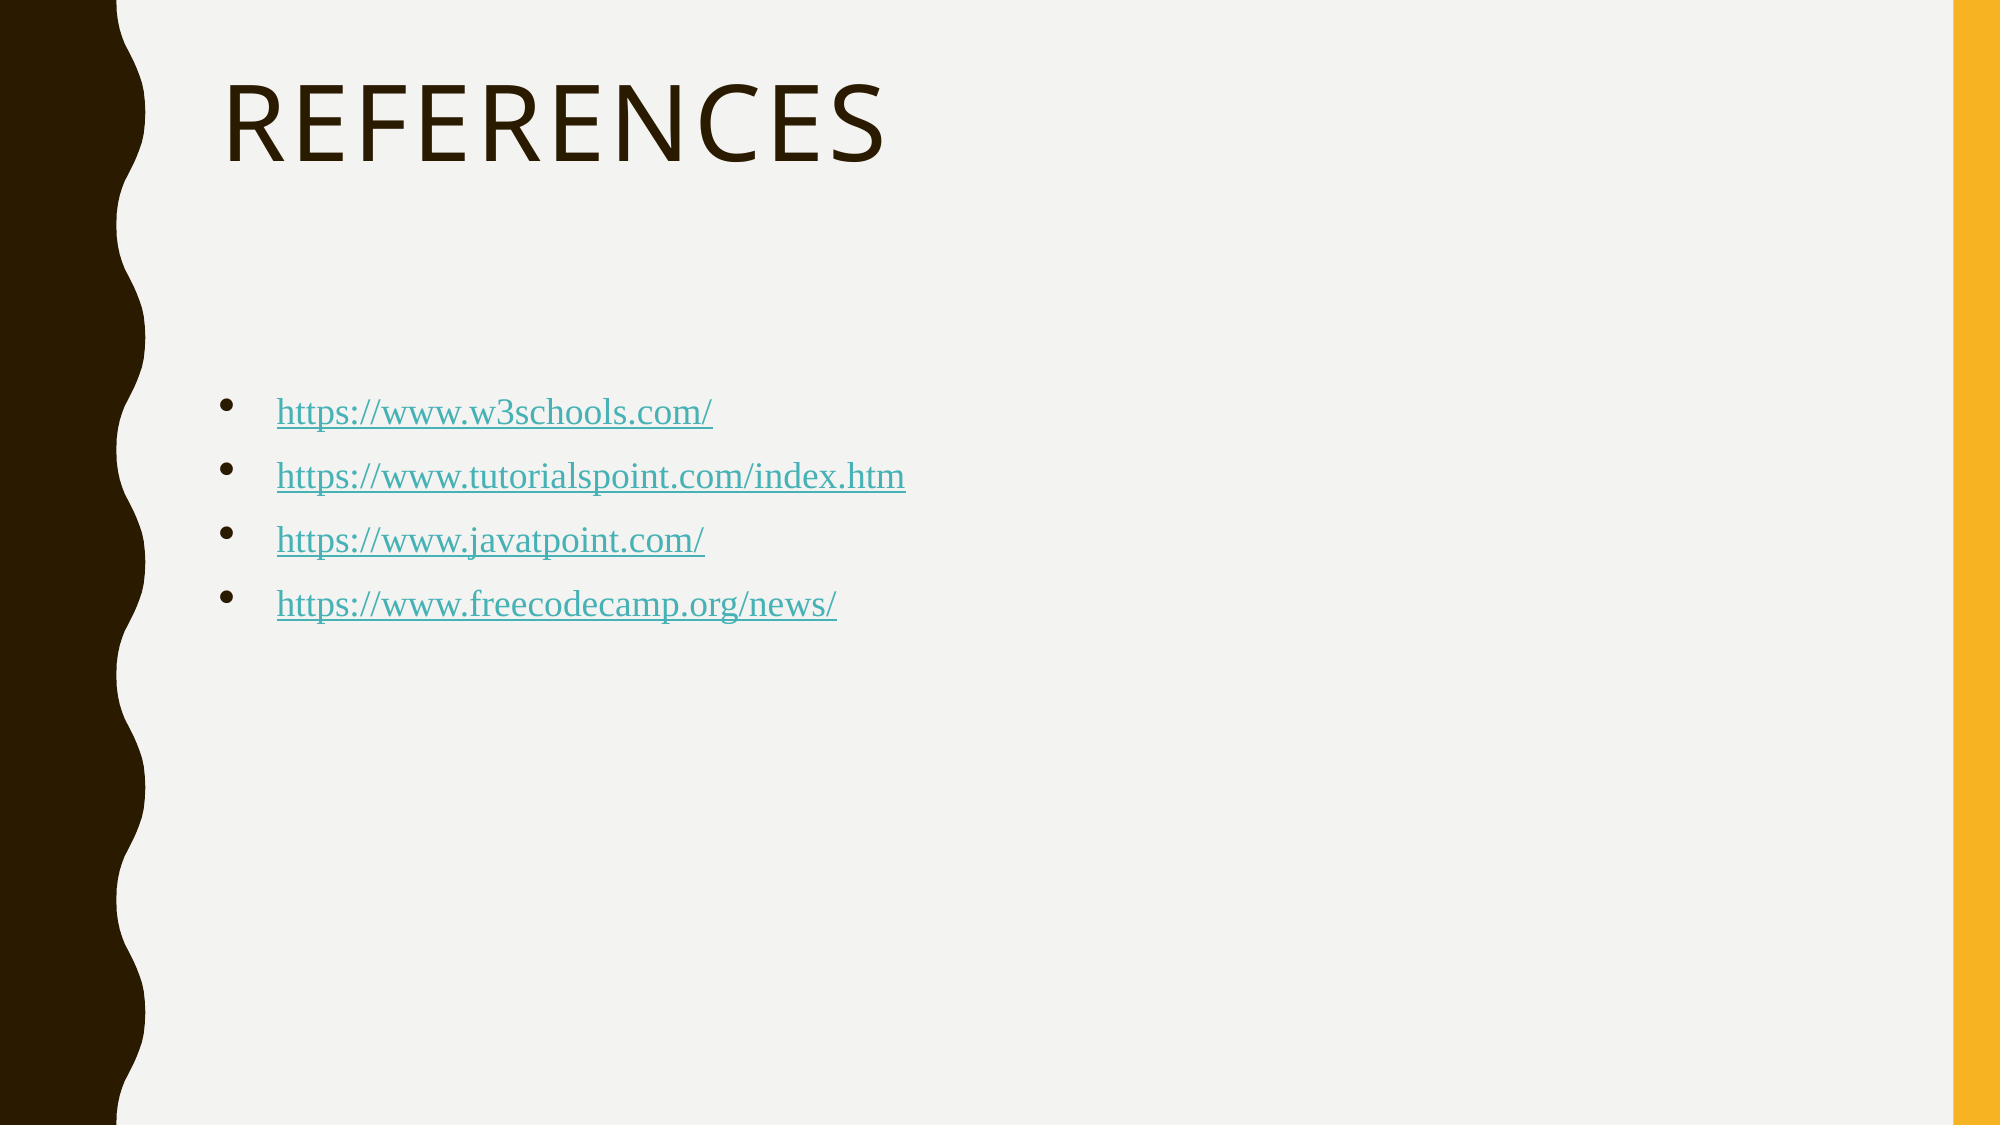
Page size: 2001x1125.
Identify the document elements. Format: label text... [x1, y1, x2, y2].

list https://www.w3schools.com/ https://www.tutorialspoint.com/index.htm https://www.javatpoint.com/ https://www.freecodecamp.org/news/ [205, 375, 1875, 965]
title REFERENCES [205, 62, 1875, 308]
